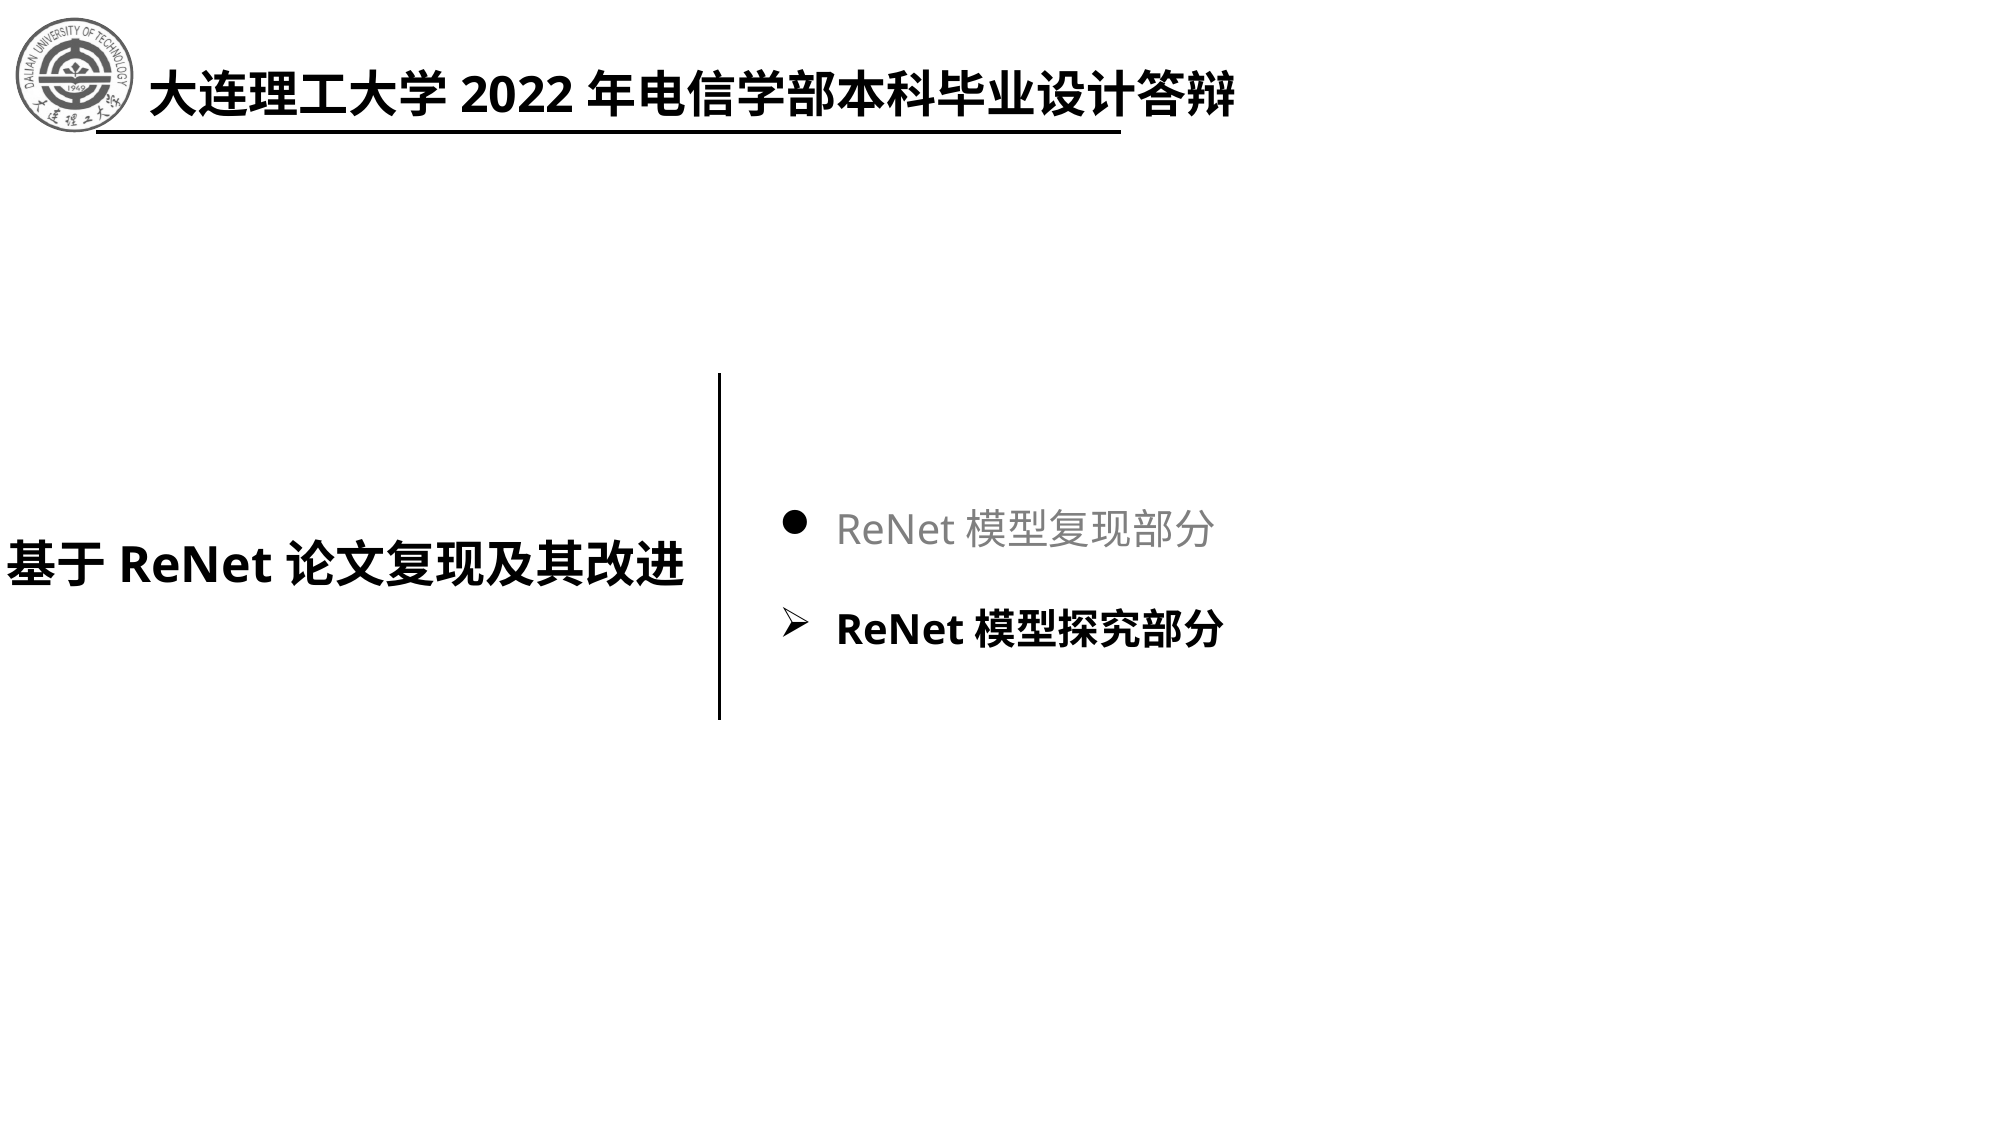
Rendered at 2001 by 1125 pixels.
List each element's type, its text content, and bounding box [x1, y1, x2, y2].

text_box 基于ReNet论文复现及其改进 [0, 524, 700, 600]
picture [15, 17, 134, 133]
text_box 大连理工大学2022年电信学部本科毕业设计答辩 [134, 54, 1346, 130]
text_box ReNet模型复现部分 ReNet模型探究部分 [721, 445, 1240, 661]
